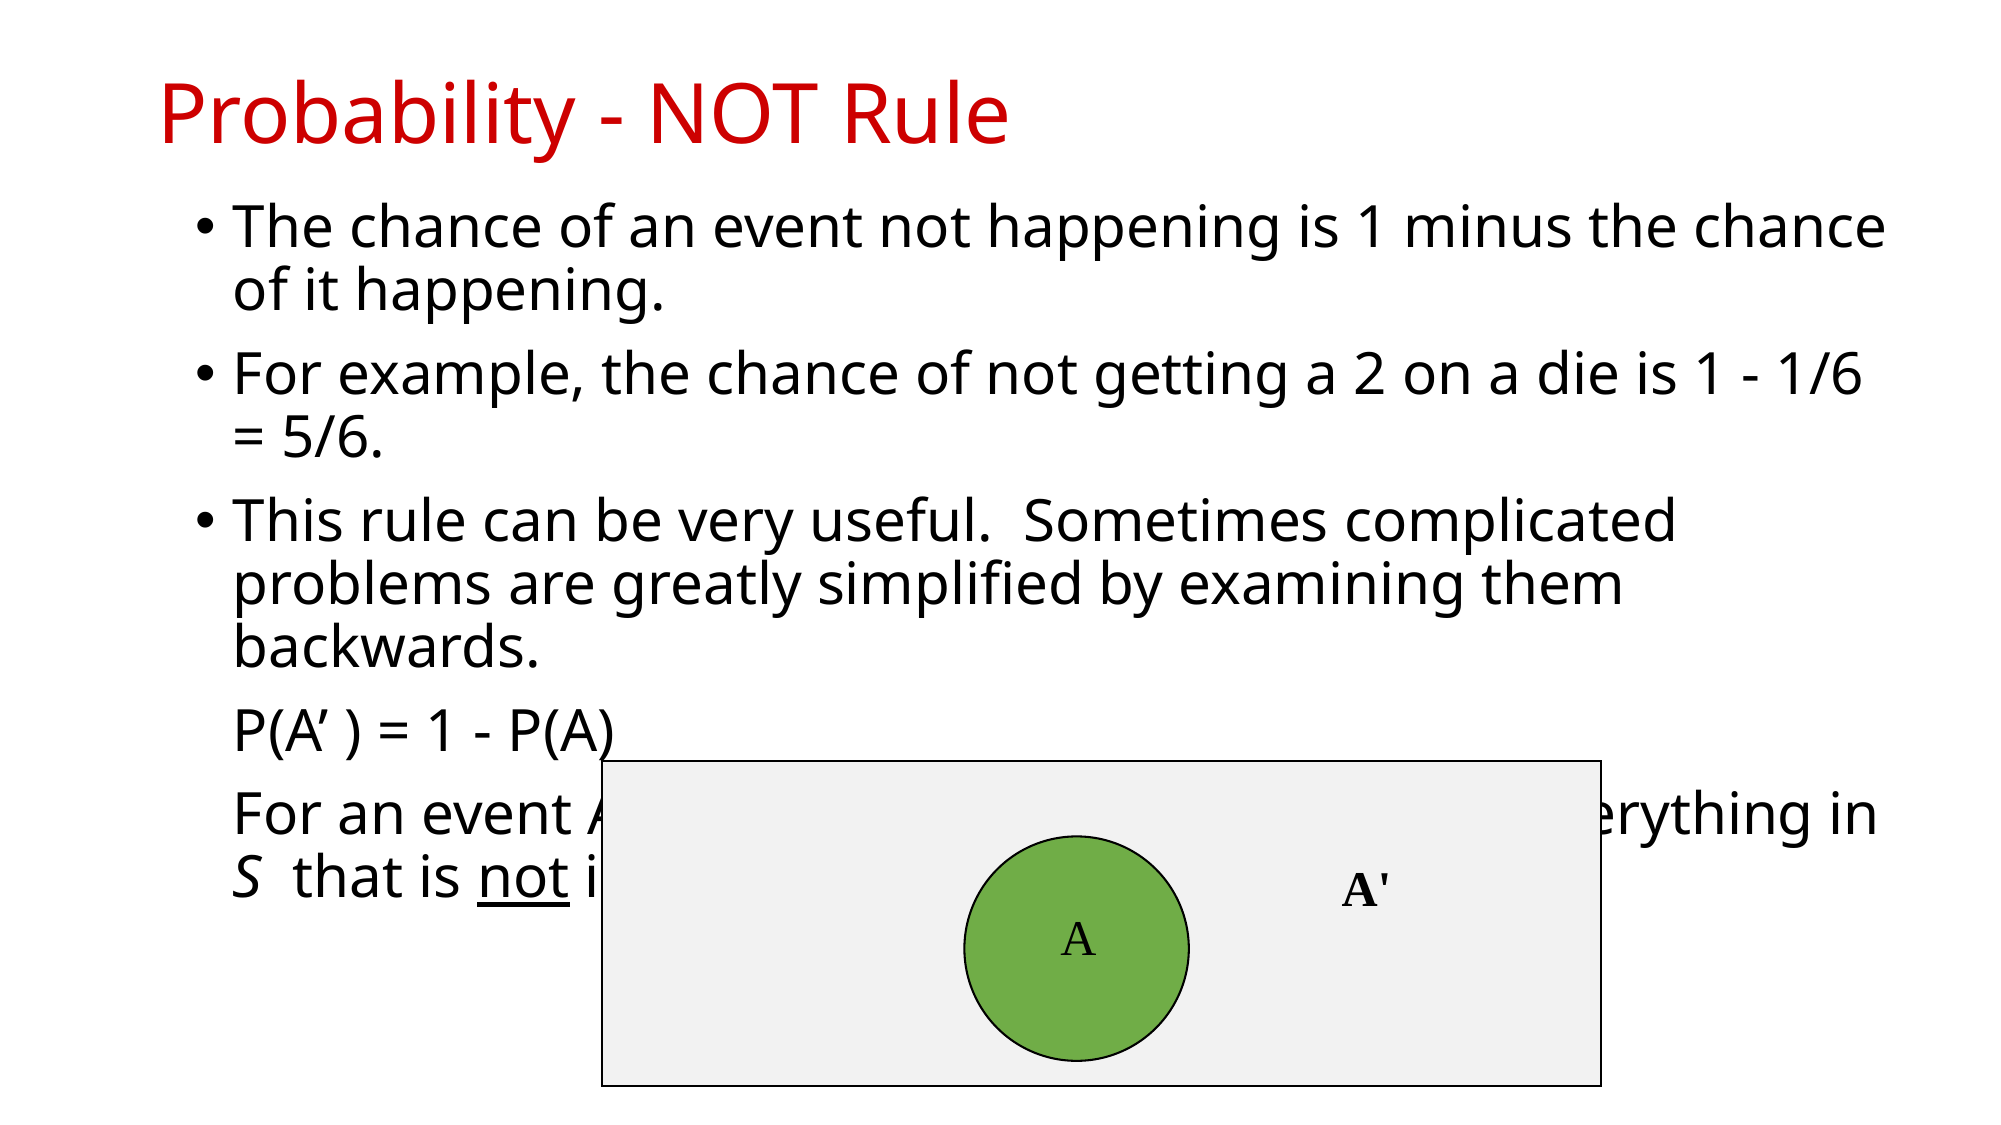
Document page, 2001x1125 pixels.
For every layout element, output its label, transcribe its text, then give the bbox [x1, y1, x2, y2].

text_box A [1045, 898, 1108, 974]
title Probability - NOT Rule [142, 8, 1868, 226]
list The chance of an event not happening is 1 minus the chance of it happening. For example, the chance of not getting a 2 on a die is 1 - 1/6 = 5/6. This rule can be very useful. Sometimes complicated problems are greatly simplified by examining them backwards. P(A’ ) = 1 - P(A) For an event A, A’ is the complement of A; A’ is everything in S that is not in A. [180, 190, 1906, 904]
text_box [601, 761, 1602, 1086]
text_box [964, 836, 1189, 1061]
text_box A' [1326, 848, 1415, 924]
